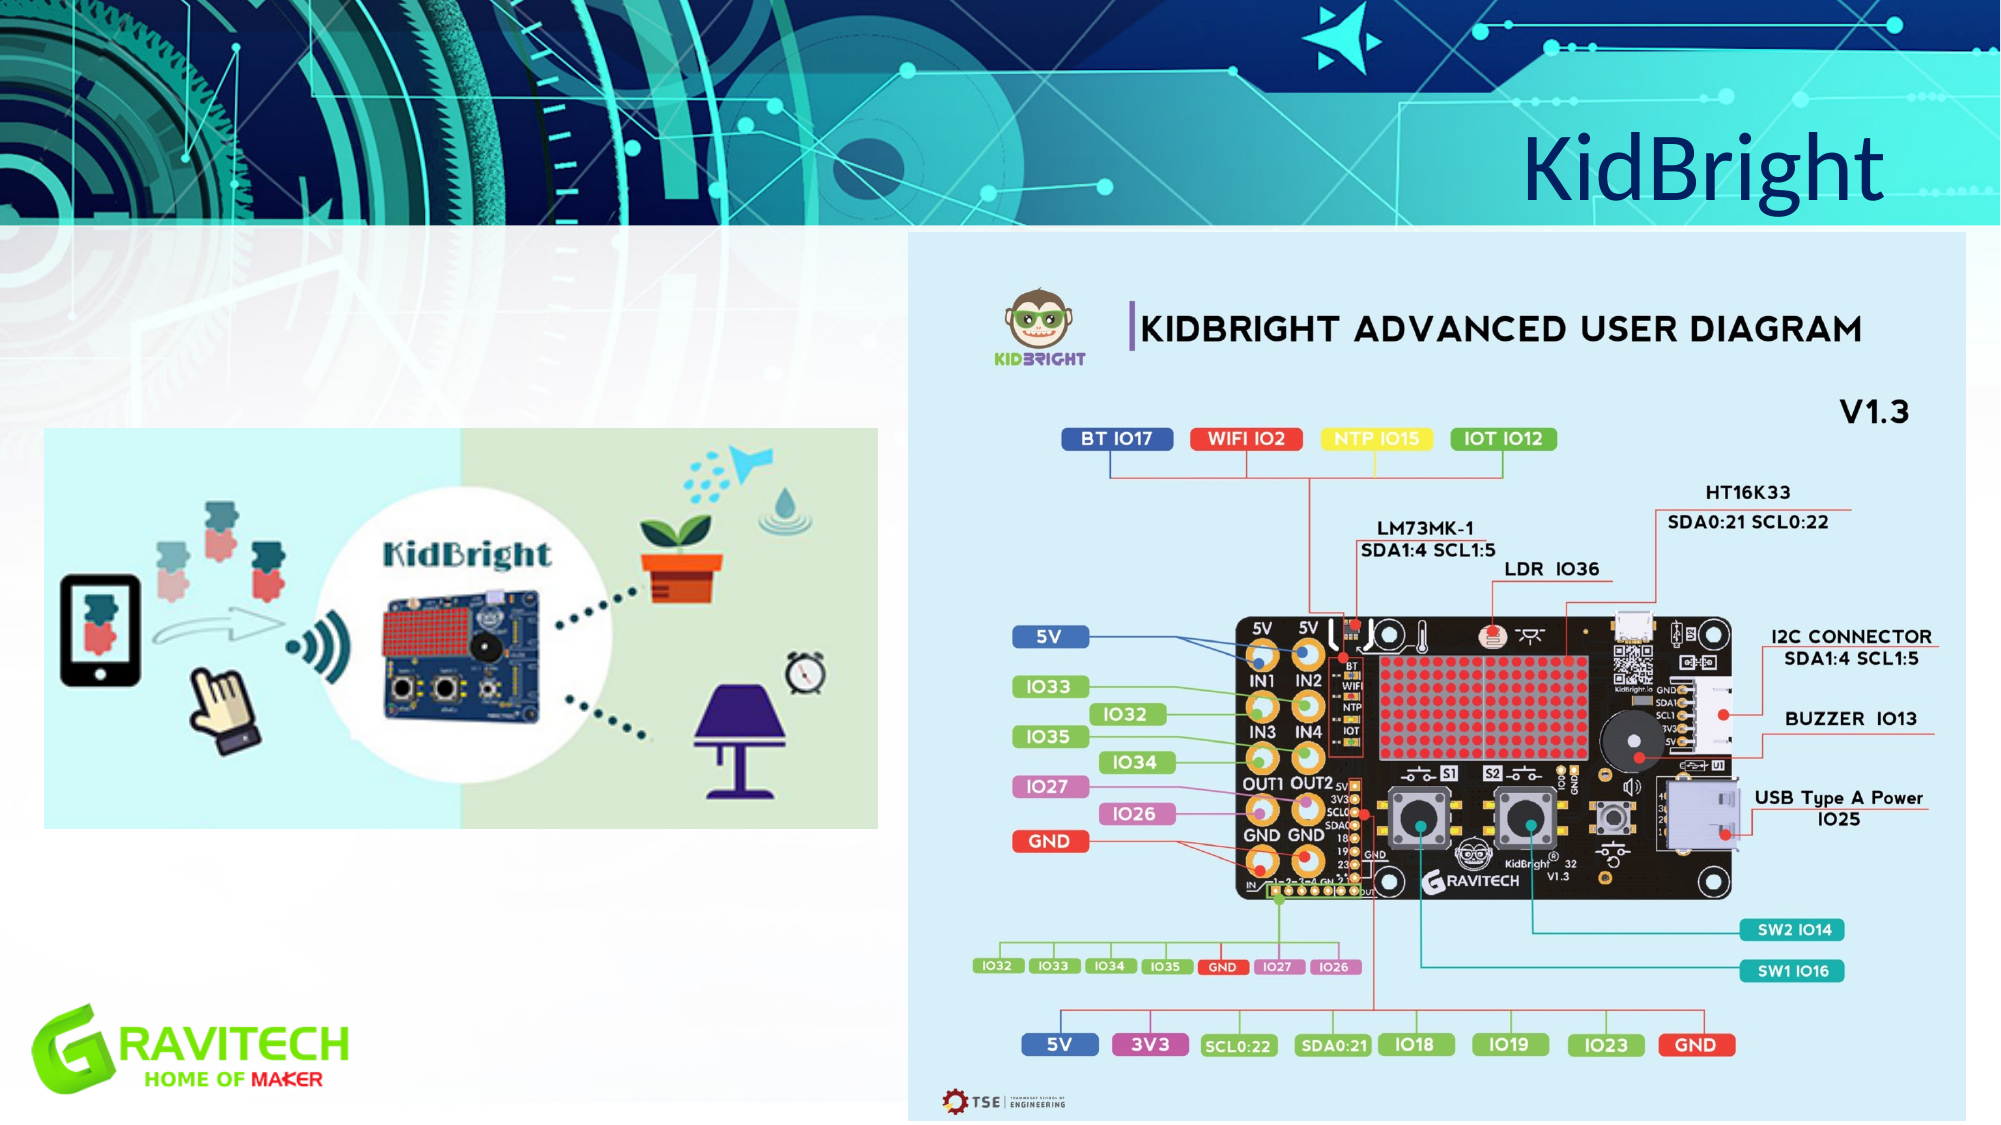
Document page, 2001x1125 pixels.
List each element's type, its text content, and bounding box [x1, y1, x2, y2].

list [43, 428, 878, 829]
picture [0, 0, 2001, 1125]
title KidBright [98, 94, 1902, 229]
